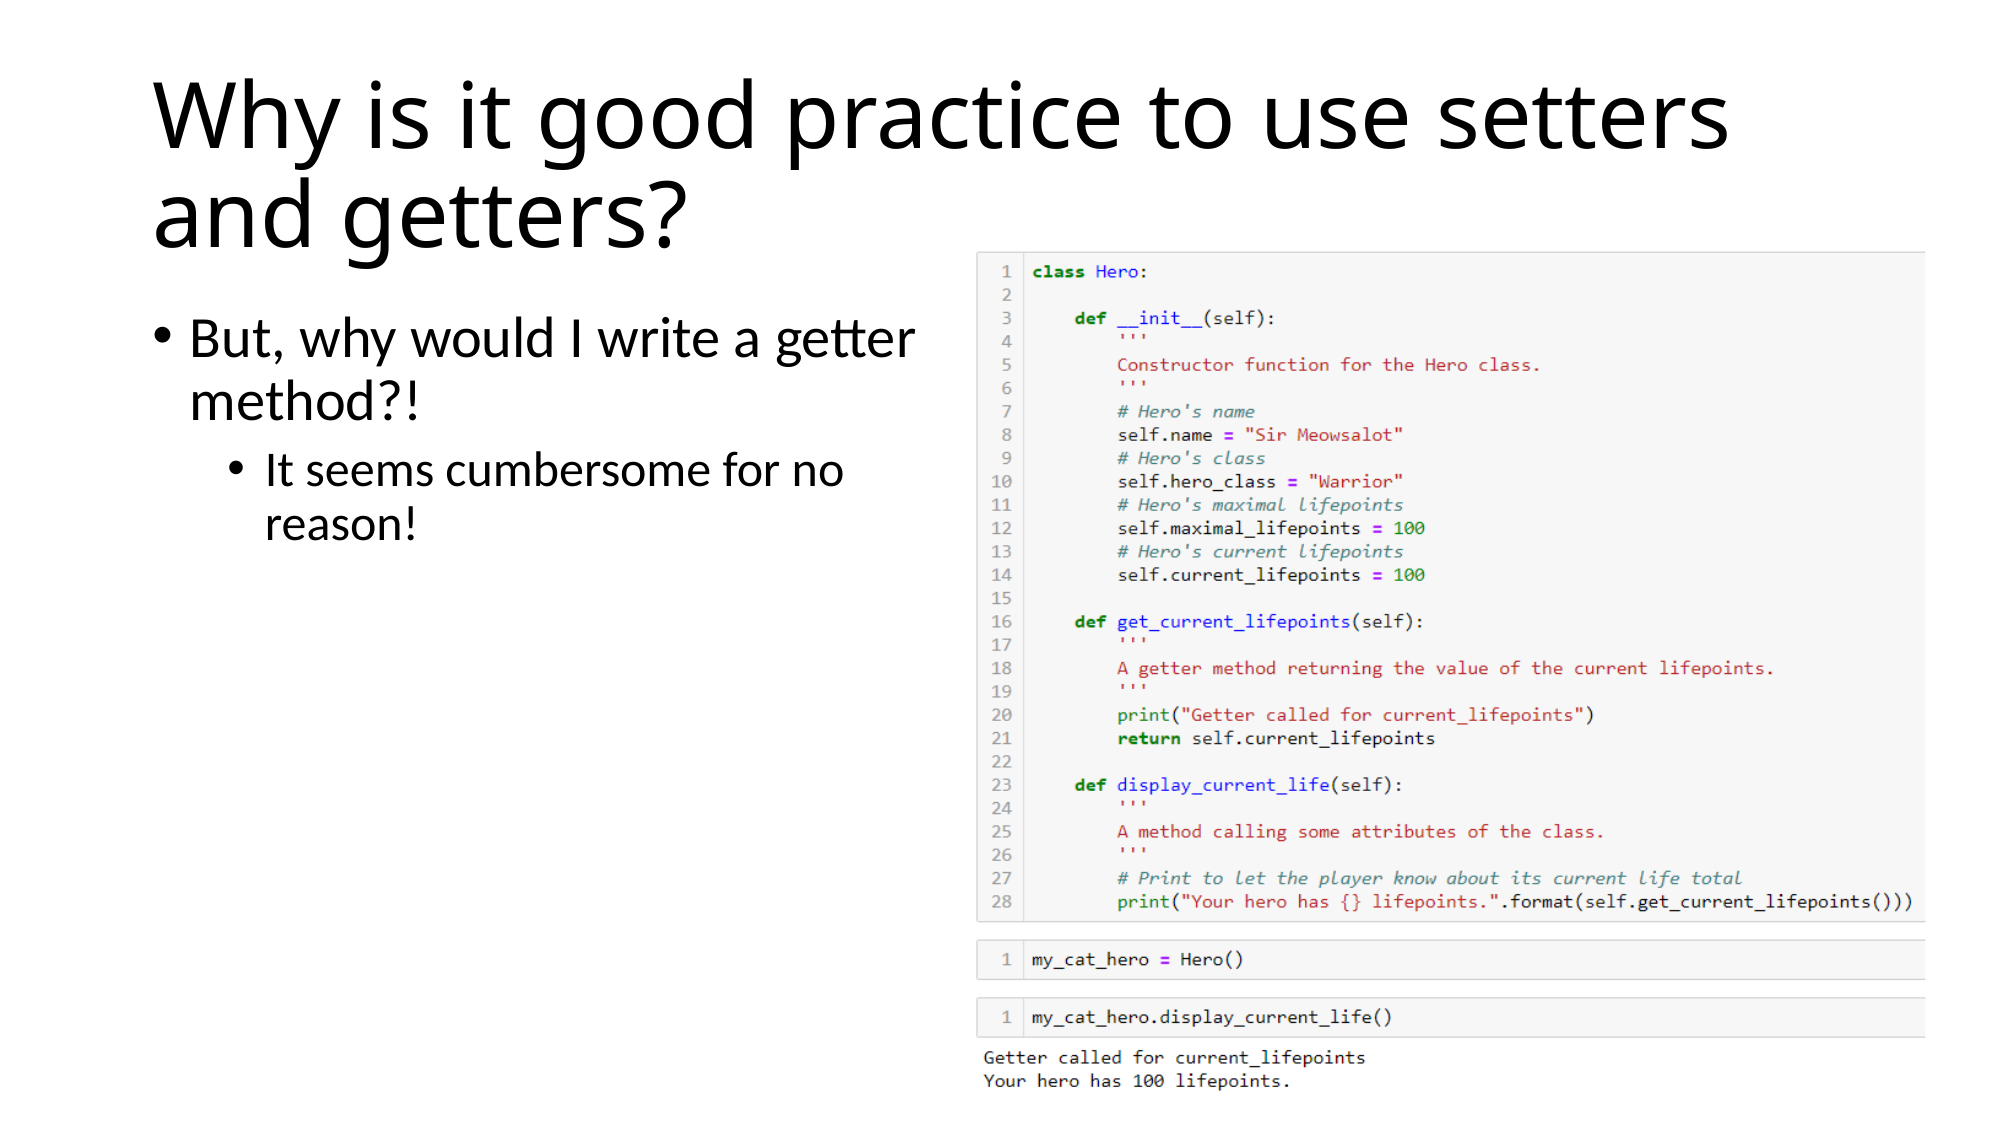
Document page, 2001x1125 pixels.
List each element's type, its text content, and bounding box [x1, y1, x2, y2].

picture [973, 248, 1926, 1104]
list But, why would I write a getter method?! It seems cumbersome for no reason! [137, 299, 973, 1014]
title Why is it good practice to use setters and getters? [137, 59, 1863, 278]
